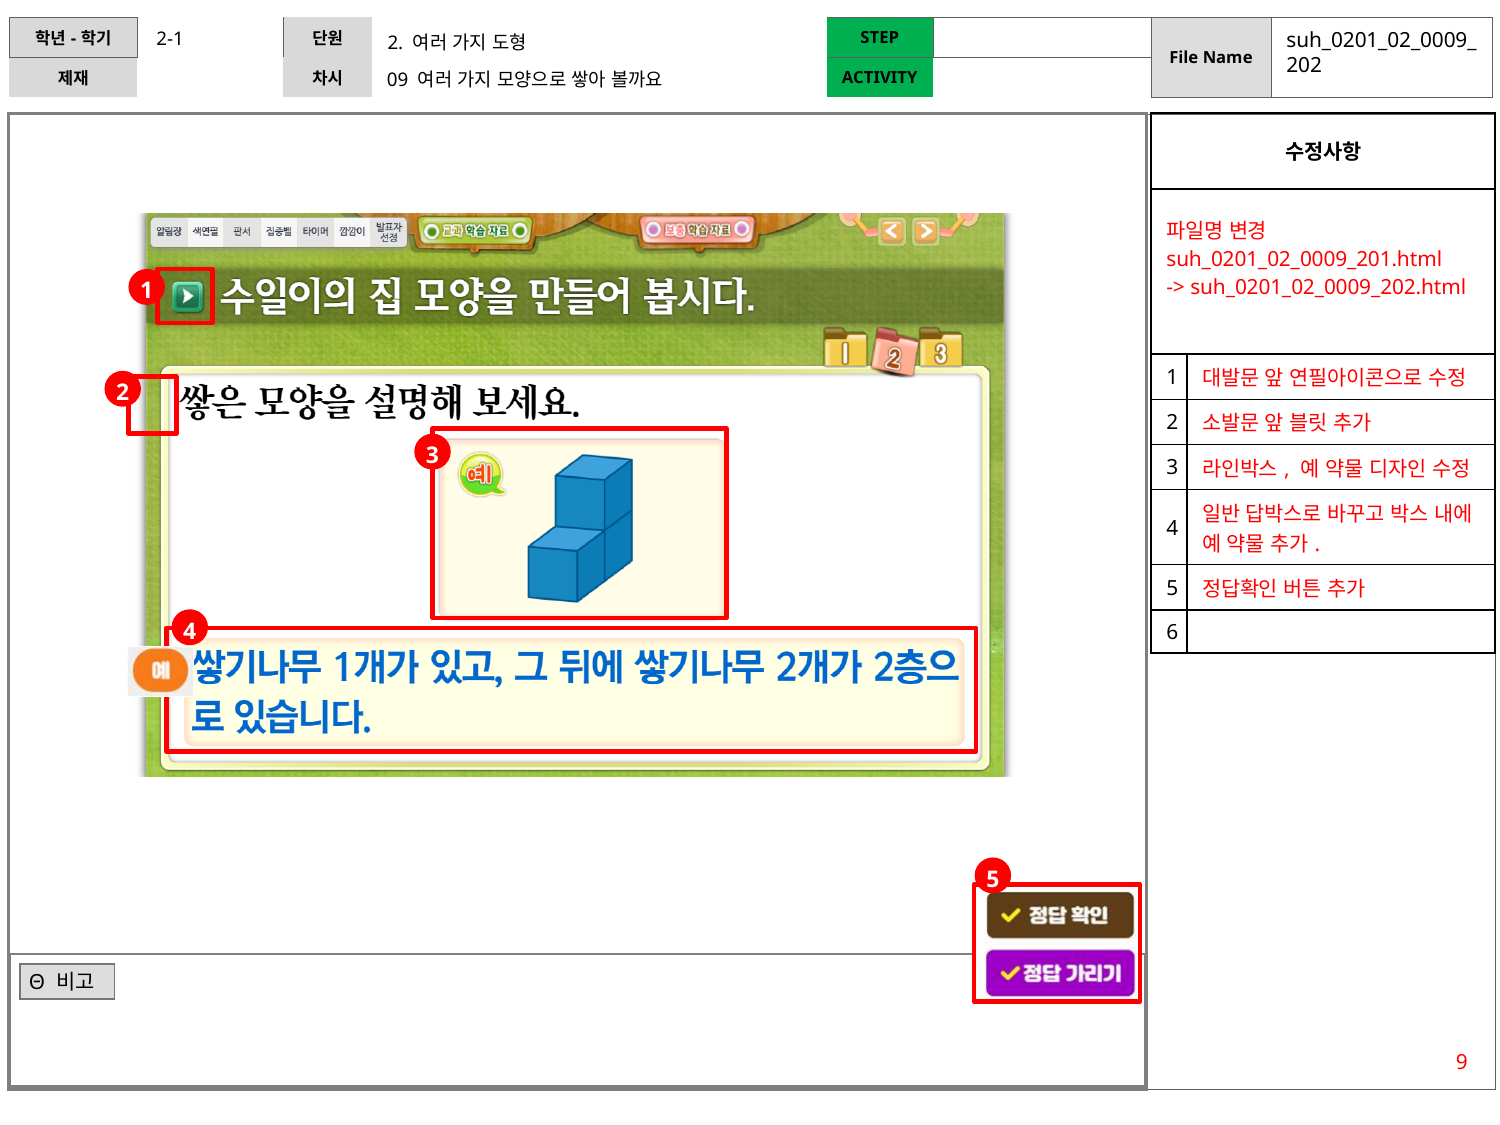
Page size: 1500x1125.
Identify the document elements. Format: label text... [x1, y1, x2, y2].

table_cell 1 [1152, 355, 1186, 399]
table_cell 일반 답박스로 바꾸고 박스 내에 예 약물 추가. [1188, 490, 1494, 564]
text_box [1012, 882, 1142, 887]
table_cell 소발문 앞 블릿 추가 [1188, 400, 1494, 444]
text_box suh_0201_02_0009_202 [1271, 18, 1500, 84]
text_box 2. 여러 가지 도형 [372, 23, 828, 48]
table_cell 라인박스, 예 약물 디자인 수정 [1188, 445, 1494, 489]
table_cell 대발문 앞 연필아이콘으로 수정 [1188, 355, 1494, 399]
table_cell 정답확인 버튼 추가 [1188, 565, 1494, 609]
text_box 2-1 [141, 18, 284, 55]
table_cell 2 [1152, 400, 1186, 444]
table_cell 6 [1152, 611, 1186, 652]
table_cell 3 [1152, 445, 1186, 489]
picture [975, 887, 1141, 1002]
text_box 09 여러 가지 모양으로 쌓아 볼까요 [372, 60, 821, 96]
picture [17, 213, 1132, 777]
text_box 5 [972, 855, 1014, 886]
table_cell [1188, 611, 1494, 652]
table_cell 파일명 변경 suh_0201_02_0009_201.html -> suh_0201_02_0009_202.html [1152, 190, 1494, 353]
table_cell 4 [1152, 490, 1186, 564]
table_cell 5 [1152, 565, 1186, 609]
table_header 수정사항 [1152, 114, 1494, 188]
